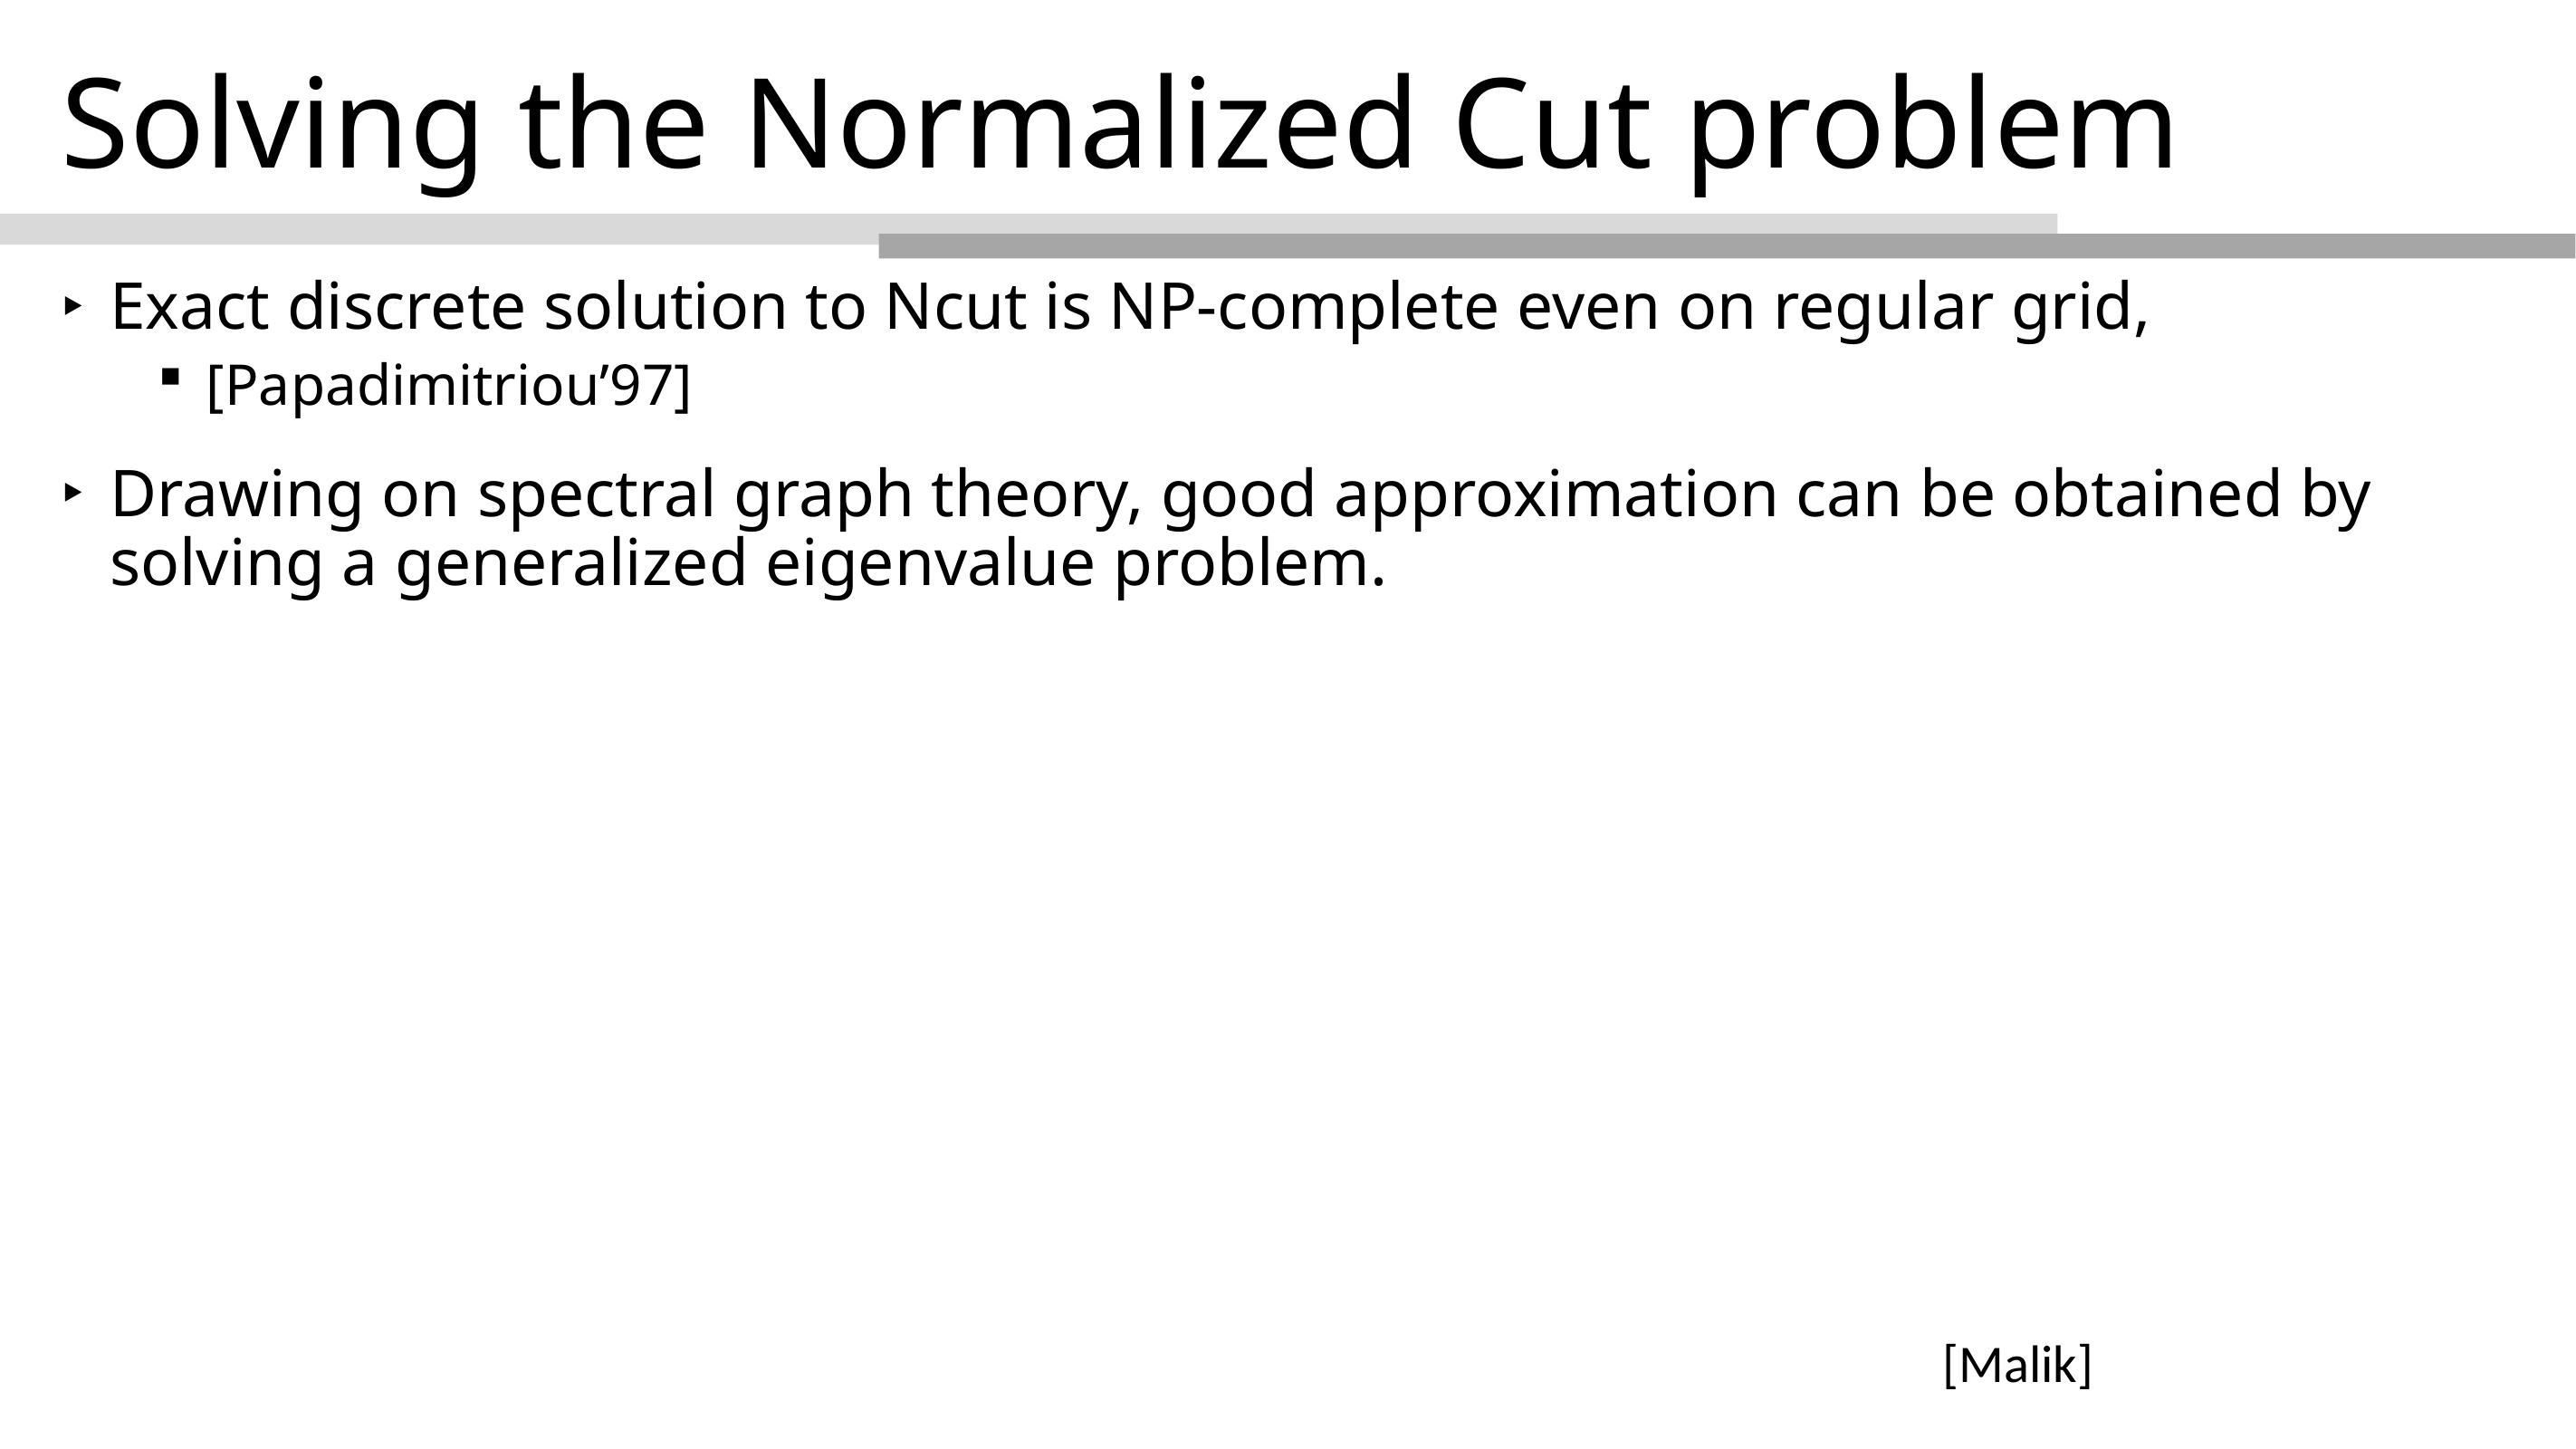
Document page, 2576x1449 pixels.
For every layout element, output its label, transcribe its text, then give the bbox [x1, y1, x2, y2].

title Solving the Normalized Cut problem [47, 29, 2524, 226]
text_box [Malik] [1935, 1322, 2102, 1401]
list Exact discrete solution to Ncut is NP-complete even on regular grid, [Papadimitriou’97] Drawing on spectral graph theory, good approximation can be obtained by solving a generalized eigenvalue problem. [47, 266, 2528, 1420]
